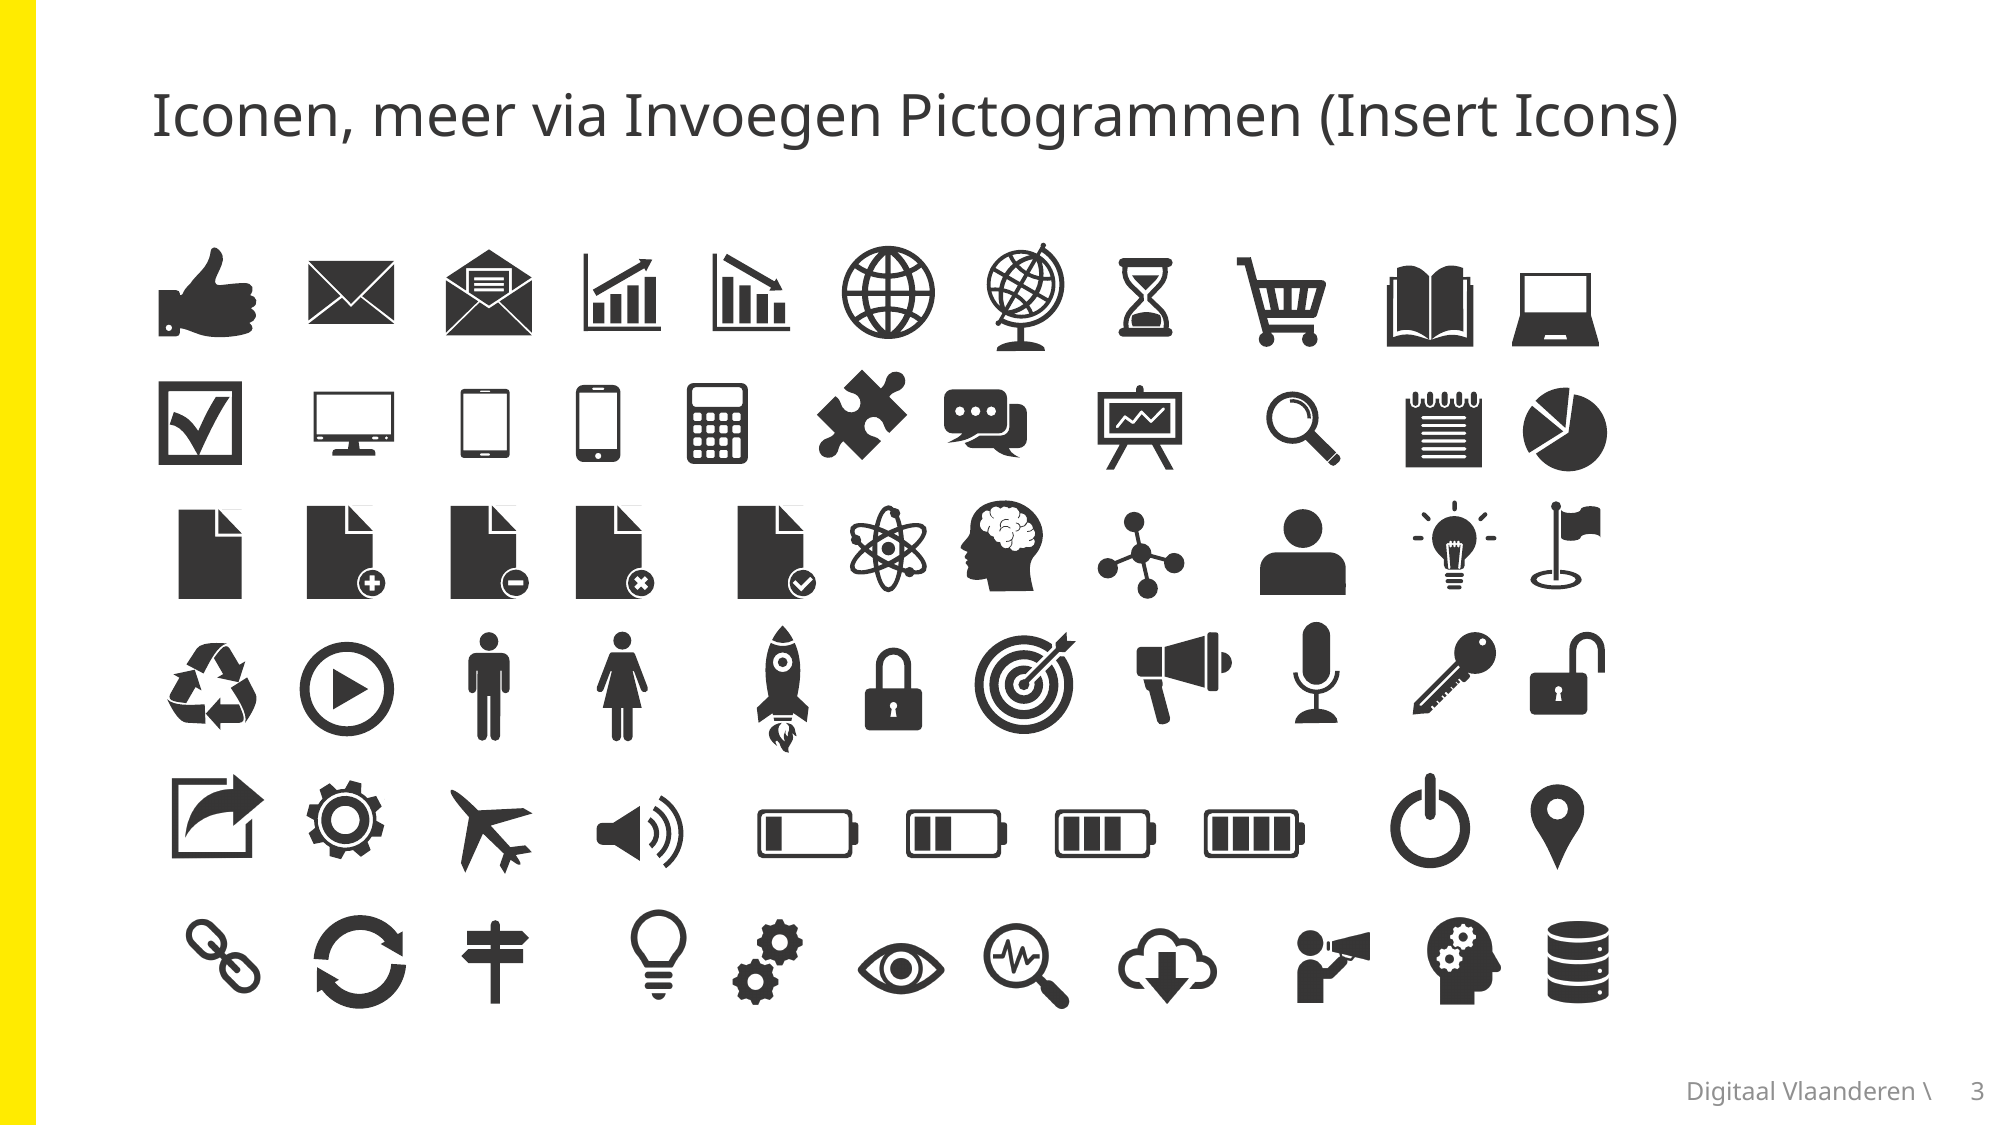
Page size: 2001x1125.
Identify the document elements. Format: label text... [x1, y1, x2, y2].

text_box [1529, 500, 1602, 591]
picture [1412, 911, 1516, 1015]
text_box [298, 640, 396, 738]
text_box [1389, 771, 1472, 870]
picture [849, 917, 953, 1020]
text_box [166, 641, 258, 733]
text_box [467, 631, 511, 742]
text_box [1053, 808, 1158, 860]
picture [166, 764, 270, 868]
text_box [449, 502, 531, 600]
text_box [1202, 808, 1306, 860]
text_box [1135, 631, 1234, 726]
text_box [755, 623, 810, 754]
text_box [1117, 257, 1174, 338]
text_box [646, 815, 661, 851]
text_box [595, 804, 642, 863]
text_box [1259, 551, 1347, 597]
text_box [848, 504, 928, 594]
text_box [1521, 386, 1609, 473]
text_box [157, 380, 243, 466]
text_box [305, 259, 398, 325]
text_box [712, 253, 791, 332]
text_box [449, 788, 536, 877]
text_box [1420, 511, 1432, 523]
text_box [1282, 508, 1324, 549]
text_box [595, 630, 649, 743]
text_box [863, 646, 924, 732]
slide_number 3 [1862, 1062, 2000, 1123]
text_box [815, 368, 909, 462]
text_box [651, 804, 673, 860]
text_box [178, 508, 243, 600]
text_box [721, 252, 785, 292]
text_box [1477, 511, 1489, 523]
text_box [1411, 534, 1425, 542]
picture [607, 902, 710, 1006]
text_box [459, 919, 531, 1005]
text_box [985, 241, 1066, 353]
title Iconen, meer via Invoegen Pictogrammen (Insert Icons) [137, 59, 1863, 176]
text_box [1265, 390, 1342, 467]
text_box [685, 382, 749, 465]
picture [1116, 914, 1219, 1018]
text_box [315, 962, 408, 1010]
text_box [943, 388, 1028, 459]
text_box [1511, 271, 1600, 348]
text_box [1096, 383, 1184, 471]
text_box [459, 387, 511, 460]
text_box [443, 248, 535, 337]
text_box [305, 779, 386, 861]
text_box [905, 808, 1009, 860]
footer Digitaal Vlaanderen \ [1608, 1062, 1862, 1123]
text_box [217, 506, 245, 535]
text_box [582, 253, 662, 332]
picture [975, 914, 1079, 1018]
picture [171, 904, 275, 1008]
text_box [1529, 783, 1586, 873]
text_box [1484, 534, 1498, 542]
picture [716, 910, 819, 1014]
text_box [1385, 264, 1475, 348]
text_box [973, 629, 1079, 736]
text_box [1291, 669, 1341, 725]
text_box [1404, 390, 1483, 469]
text_box [1431, 515, 1478, 591]
text_box [574, 383, 622, 464]
text_box [305, 502, 387, 600]
text_box [1451, 499, 1458, 513]
text_box [1528, 630, 1606, 716]
picture [1526, 910, 1630, 1014]
text_box [736, 502, 818, 600]
text_box [840, 244, 936, 340]
text_box [657, 793, 685, 870]
text_box [1096, 510, 1186, 600]
picture [1281, 915, 1385, 1018]
text_box [1301, 620, 1332, 686]
text_box [1235, 255, 1328, 348]
text_box [1411, 631, 1498, 716]
text_box [312, 914, 404, 961]
text_box [959, 499, 1044, 593]
text_box [756, 808, 860, 860]
text_box [157, 246, 258, 339]
text_box [574, 502, 656, 600]
text_box [312, 390, 396, 457]
